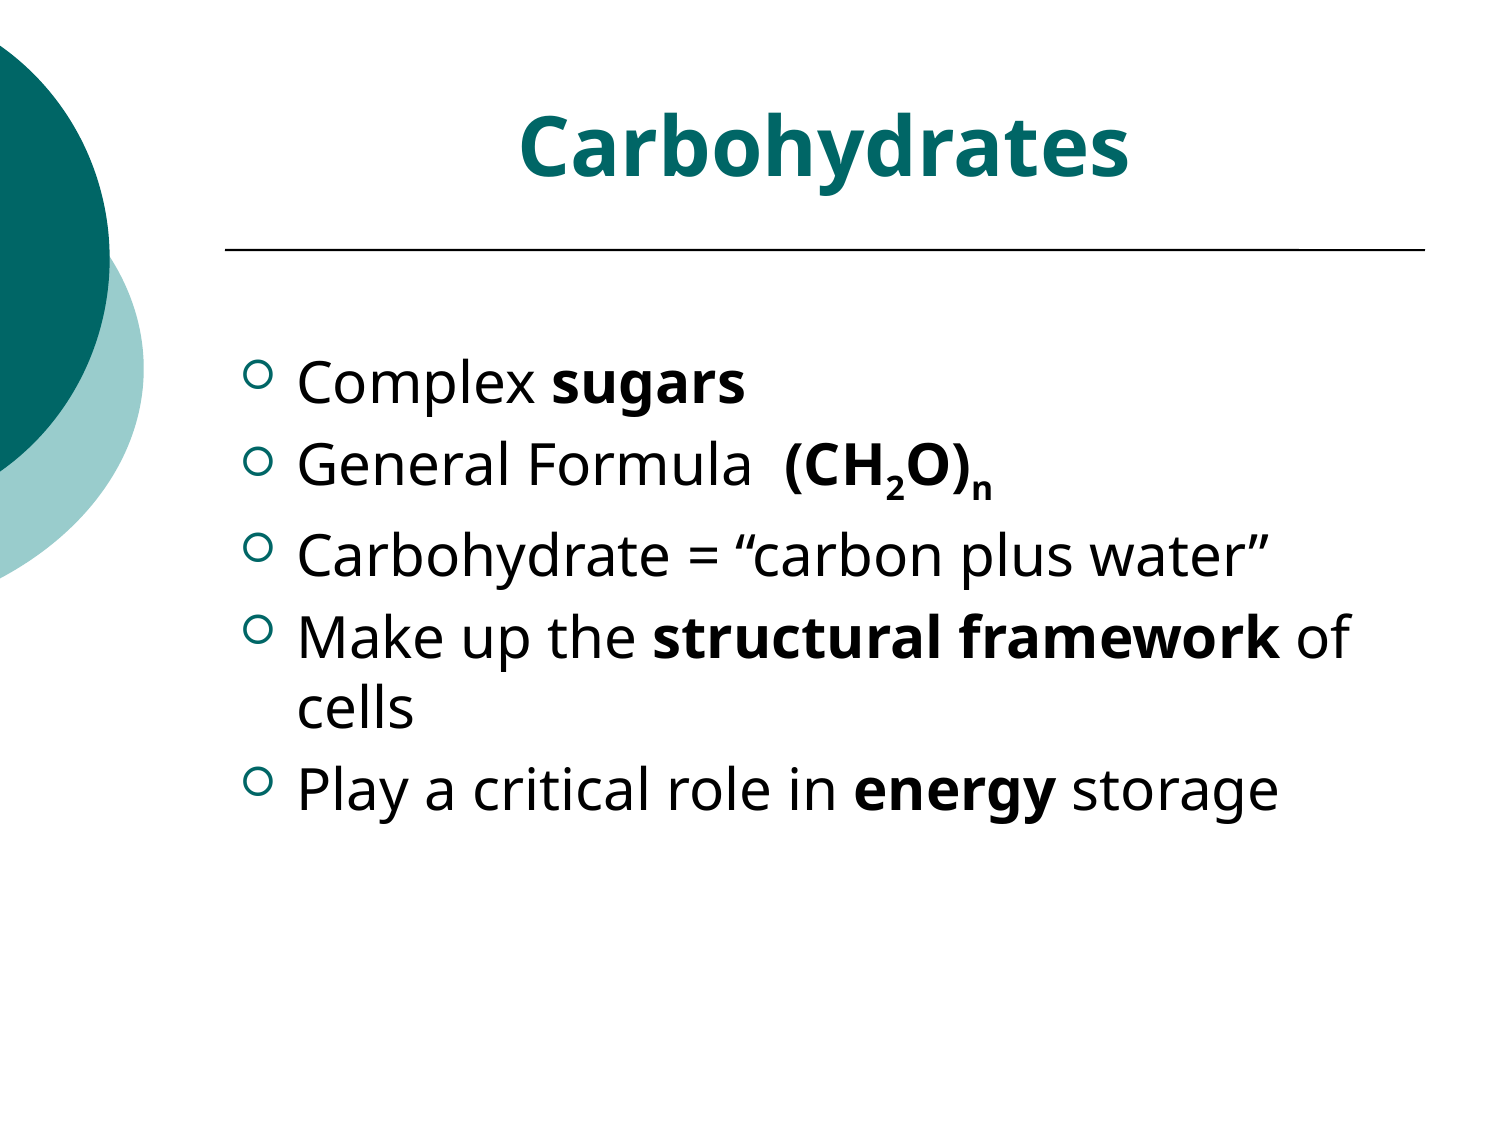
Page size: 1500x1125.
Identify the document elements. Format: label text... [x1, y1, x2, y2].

title Carbohydrates [224, 49, 1425, 238]
list Complex sugars General Formula (CH2O)n Carbohydrate = “carbon plus water” Make up the structural framework of cells Play a critical role in energy storage [224, 337, 1425, 863]
